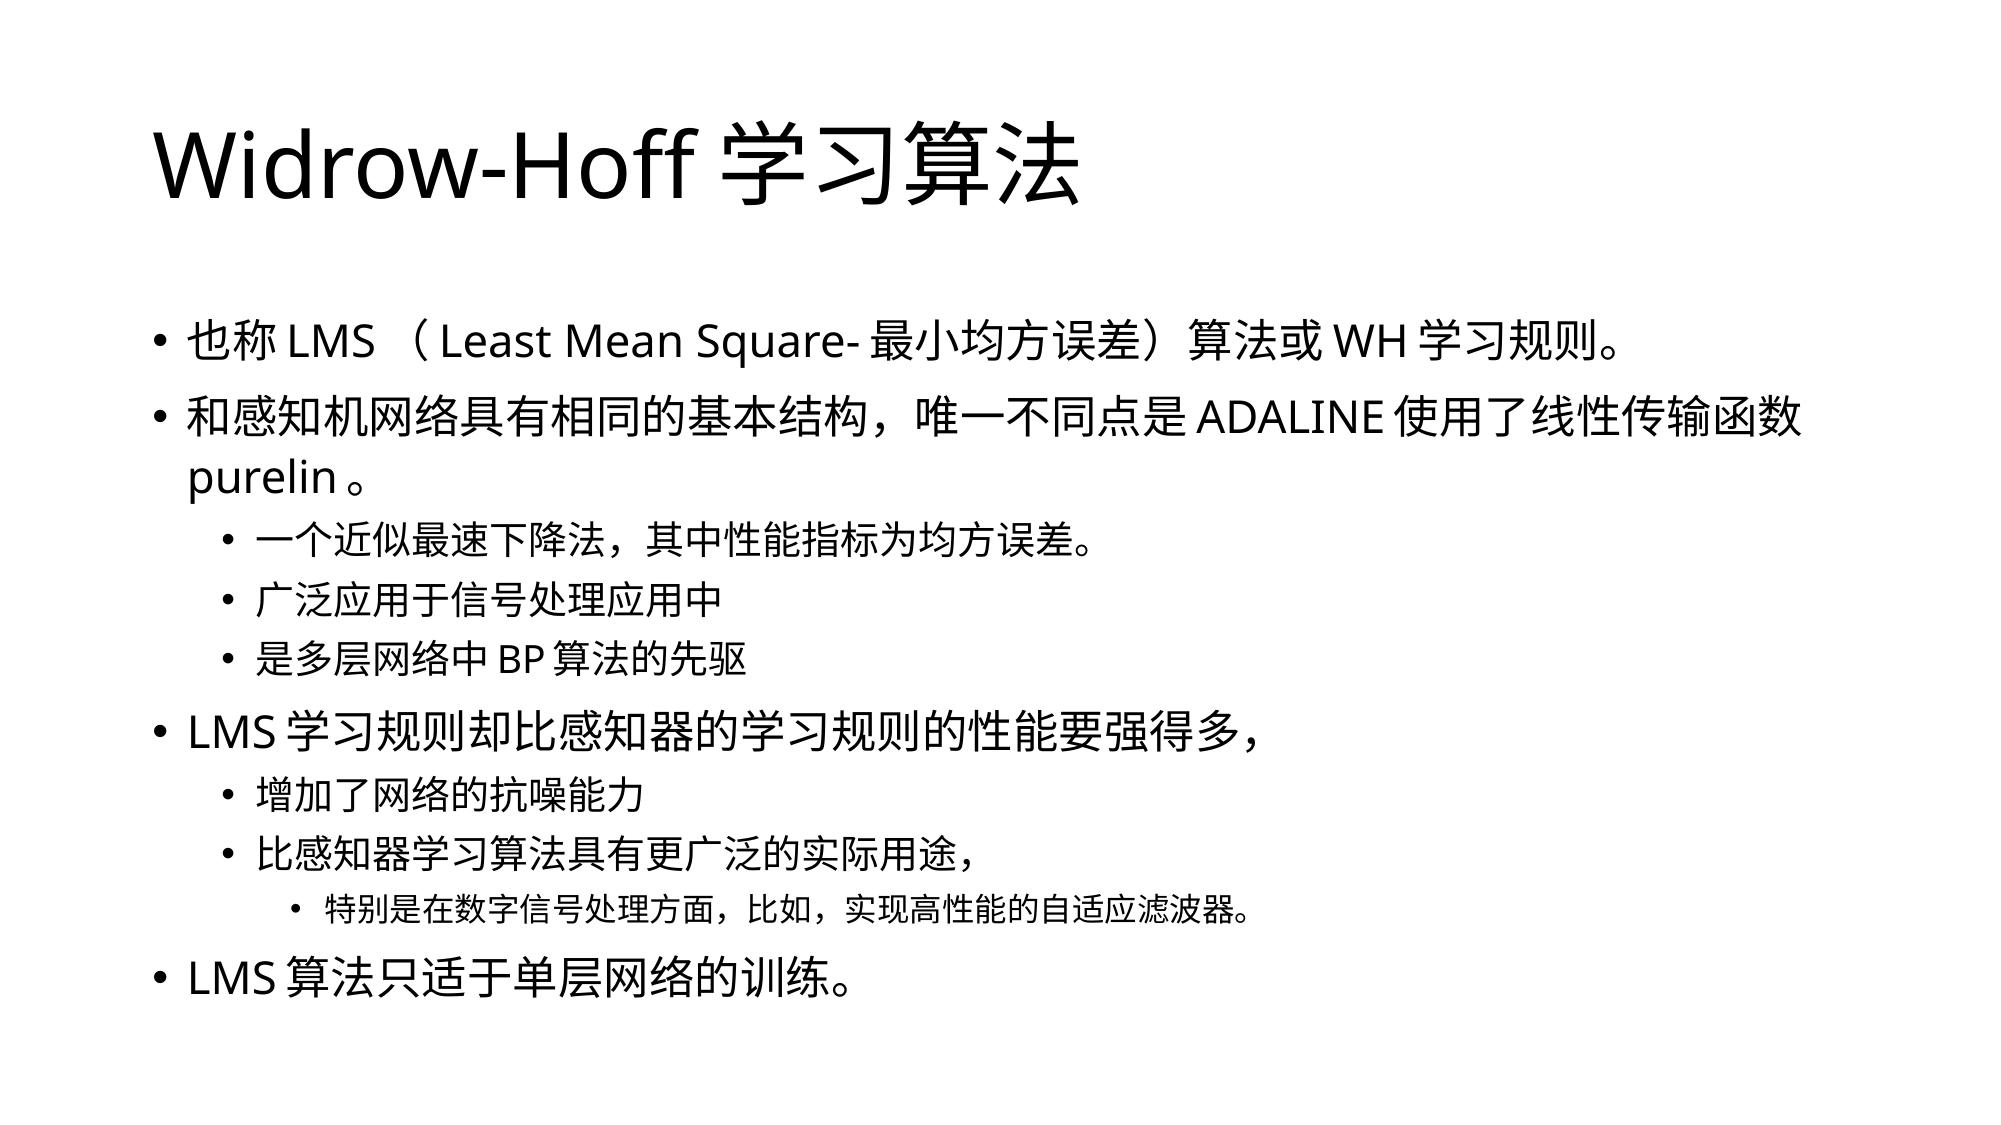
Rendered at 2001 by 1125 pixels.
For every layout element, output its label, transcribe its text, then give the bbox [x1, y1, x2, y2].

title Widrow-Hoff学习算法 [137, 59, 1863, 278]
list 也称LMS（Least Mean Square-最小均方误差）算法或WH学习规则。 和感知机网络具有相同的基本结构，唯一不同点是ADALINE使用了线性传输函数purelin。 一个近似最速下降法，其中性能指标为均方误差。 广泛应用于信号处理应用中 是多层网络中BP算法的先驱 LMS学习规则却比感知器的学习规则的性能要强得多， 增加了网络的抗噪能力 比感知器学习算法具有更广泛的实际用途， 特别是在数字信号处理方面，比如，实现高性能的自适应滤波器。 LMS算法只适于单层网络的训练。 [137, 299, 1863, 1014]
